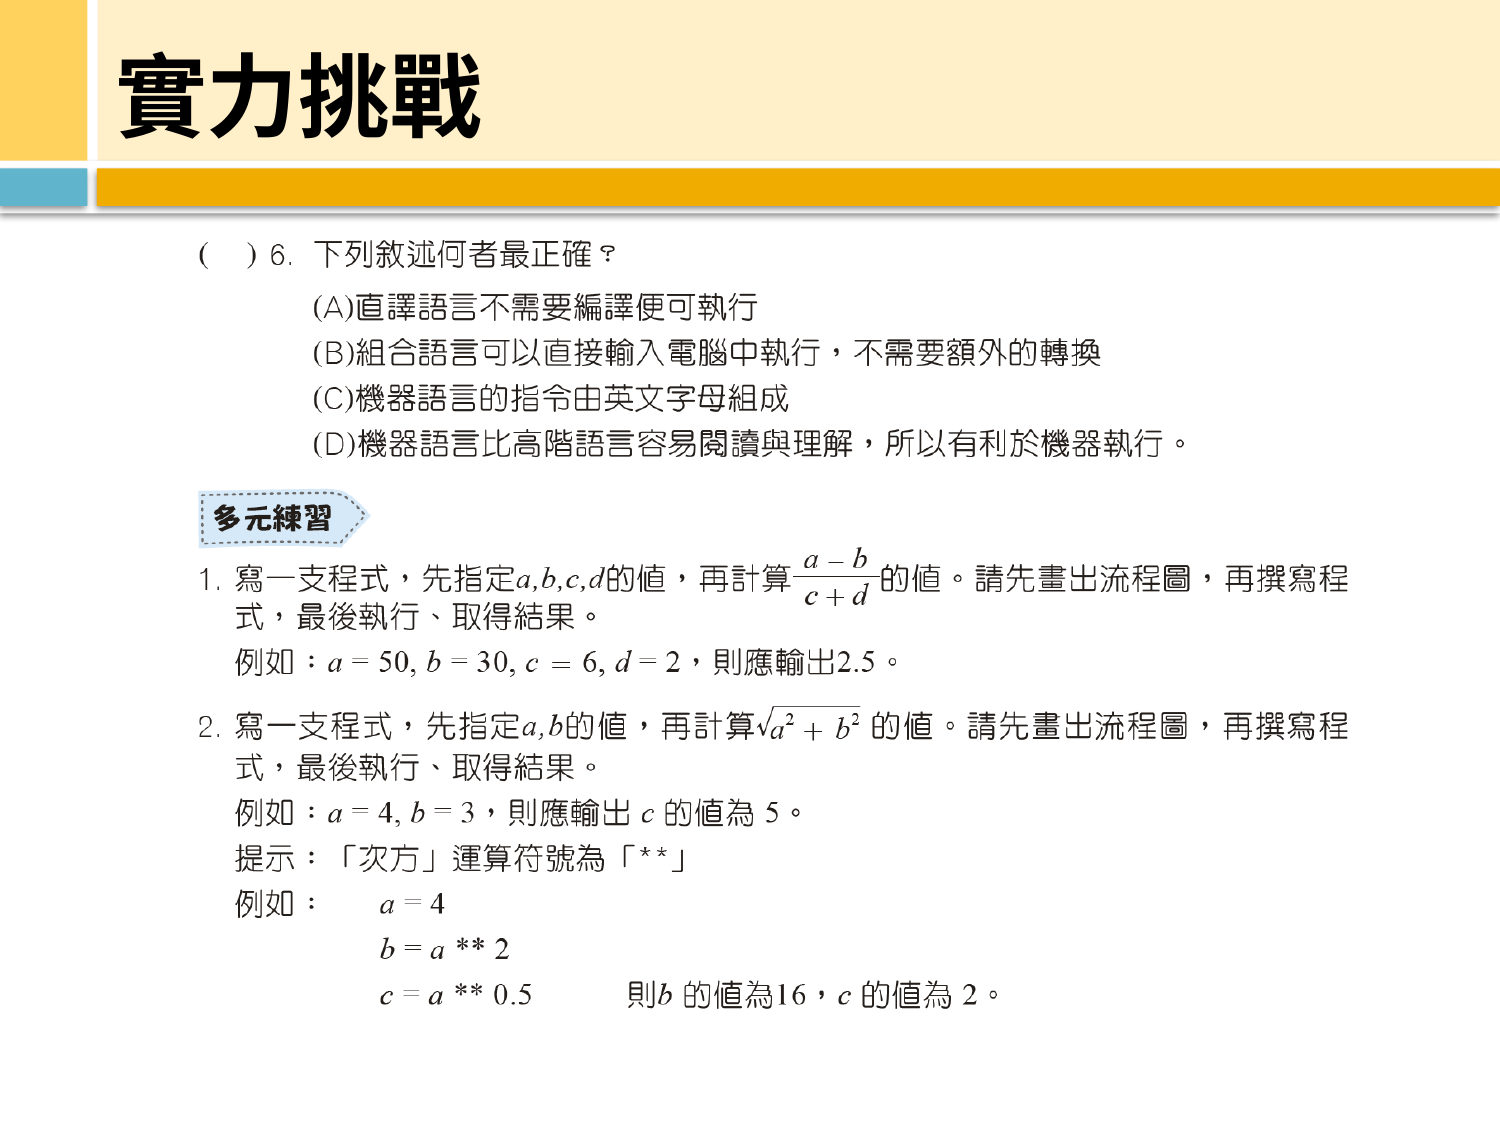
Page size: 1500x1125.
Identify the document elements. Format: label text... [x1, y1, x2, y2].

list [176, 231, 1363, 1024]
title 實力挑戰 [100, 26, 1438, 161]
